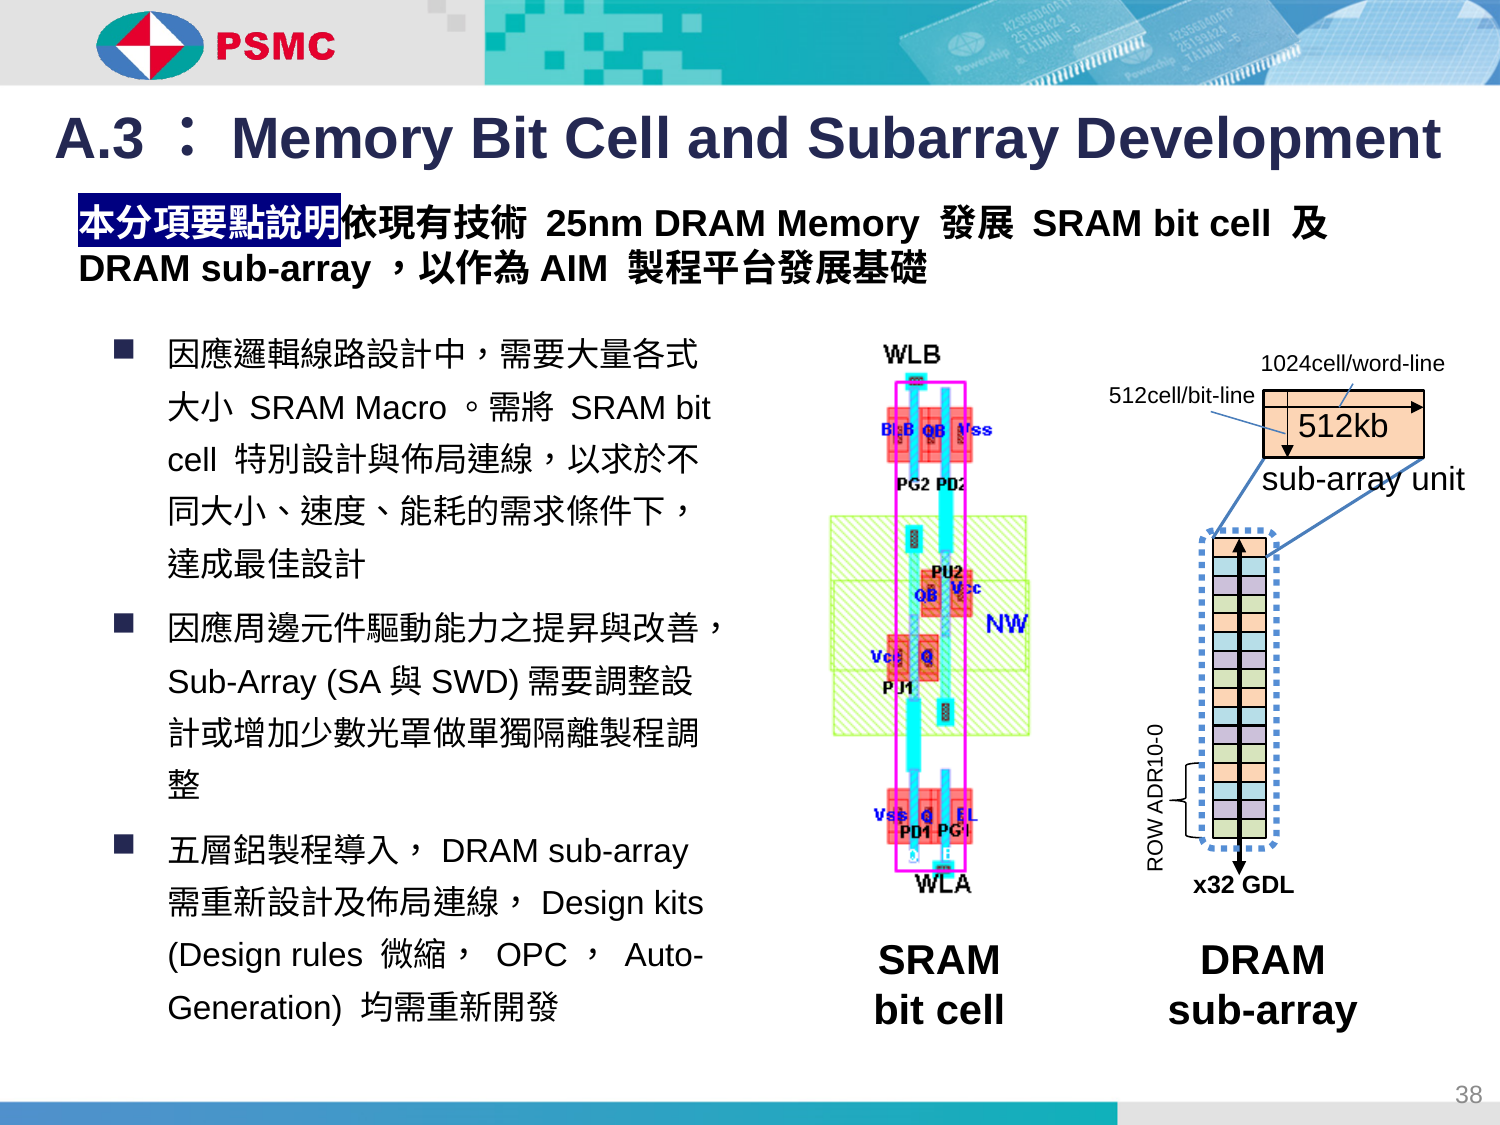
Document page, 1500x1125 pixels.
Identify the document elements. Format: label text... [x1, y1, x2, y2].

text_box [1092, 340, 1483, 908]
picture [0, 0, 1500, 90]
text_box DRAM sub-array [1134, 925, 1392, 1041]
text_box SRAM bit cell [810, 925, 1069, 1041]
text_box 因應邏輯線路設計中，需要大量各式大小 SRAM Macro。需將 SRAM bit cell 特別設計與佈局連線，以求於不同大小、速度、能耗的需求條件下，達成最佳設計 因應周邊元件驅動能力之提昇與改善，Sub-Array (SA與SWD)需要調整設計或增加少數光罩做單獨隔離製程調整 五層鋁製程導入，DRAM sub-array 需重新設計及佈局連線，Design kits (Design rules 微縮， OPC， Auto-Generation) 均需重新開發 [96, 342, 732, 1059]
picture [809, 334, 1044, 901]
picture [0, 1093, 1148, 1125]
text_box A.3：Memory Bit Cell and Subarray Development [13, 92, 1484, 186]
text_box 本分項要點說明依現有技術 25nm DRAM Memory 發展 SRAM bit cell 及 DRAM sub-array，以作為AIM 製程平台發展基礎 [63, 191, 1355, 342]
slide_number 38 [1148, 1071, 1499, 1125]
